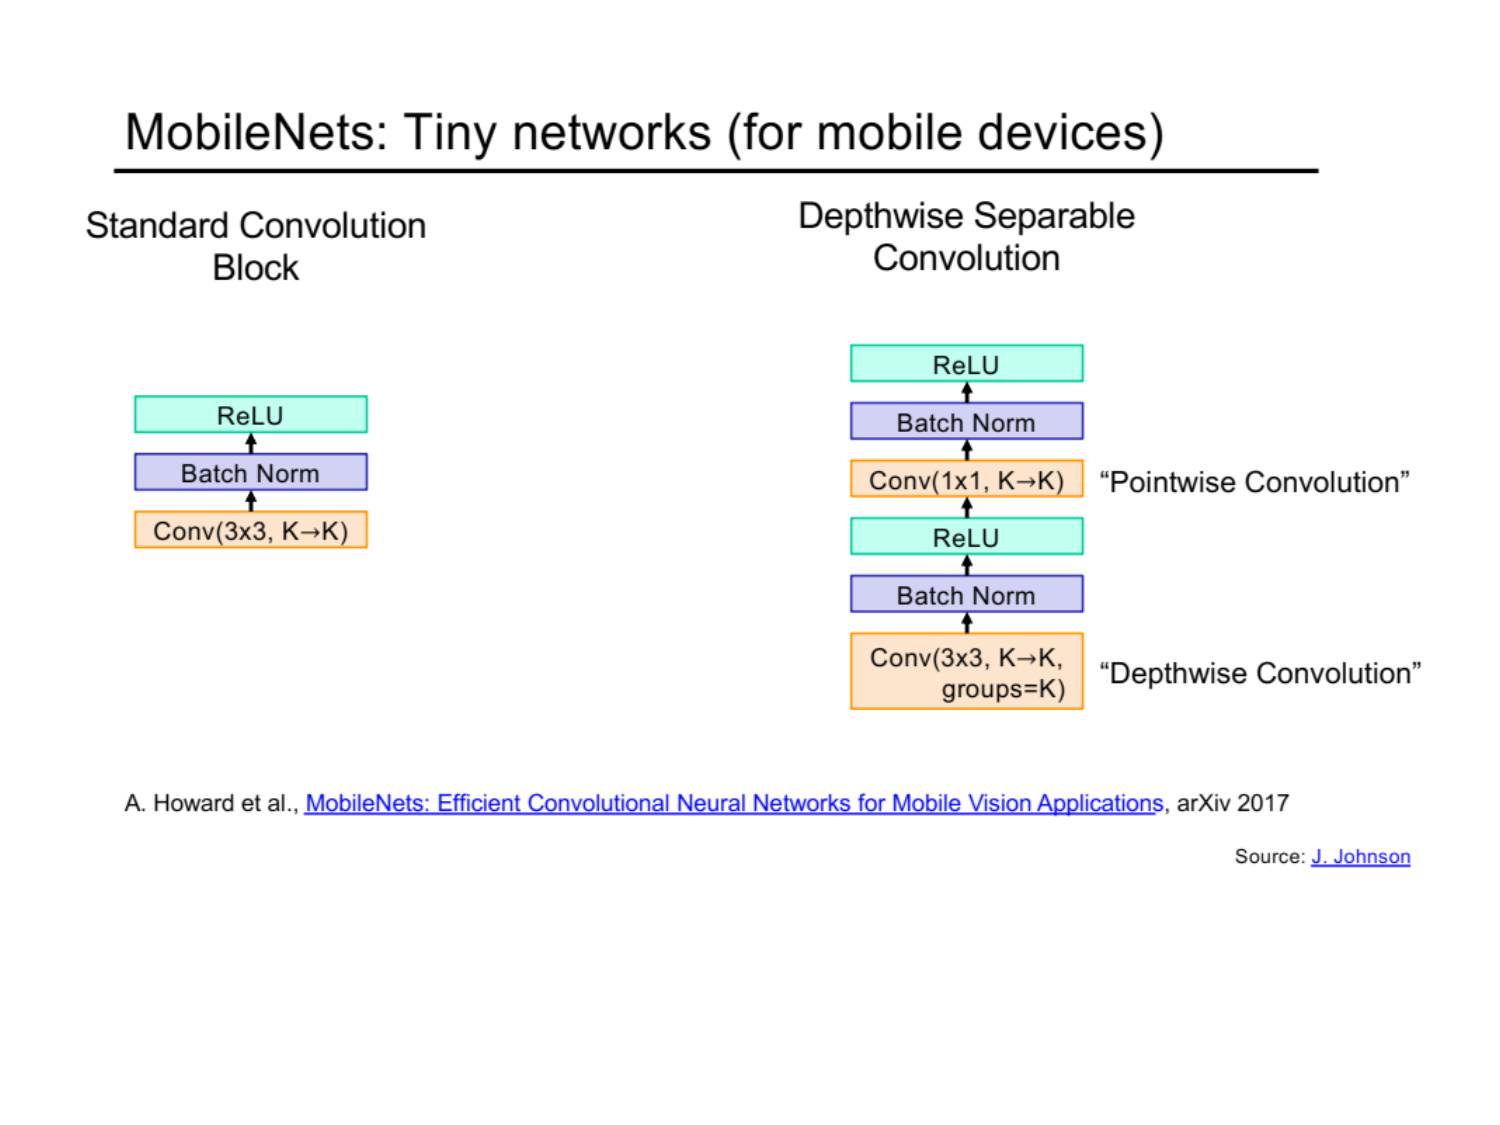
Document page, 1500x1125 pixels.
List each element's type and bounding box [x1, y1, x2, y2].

picture [21, 30, 1471, 949]
